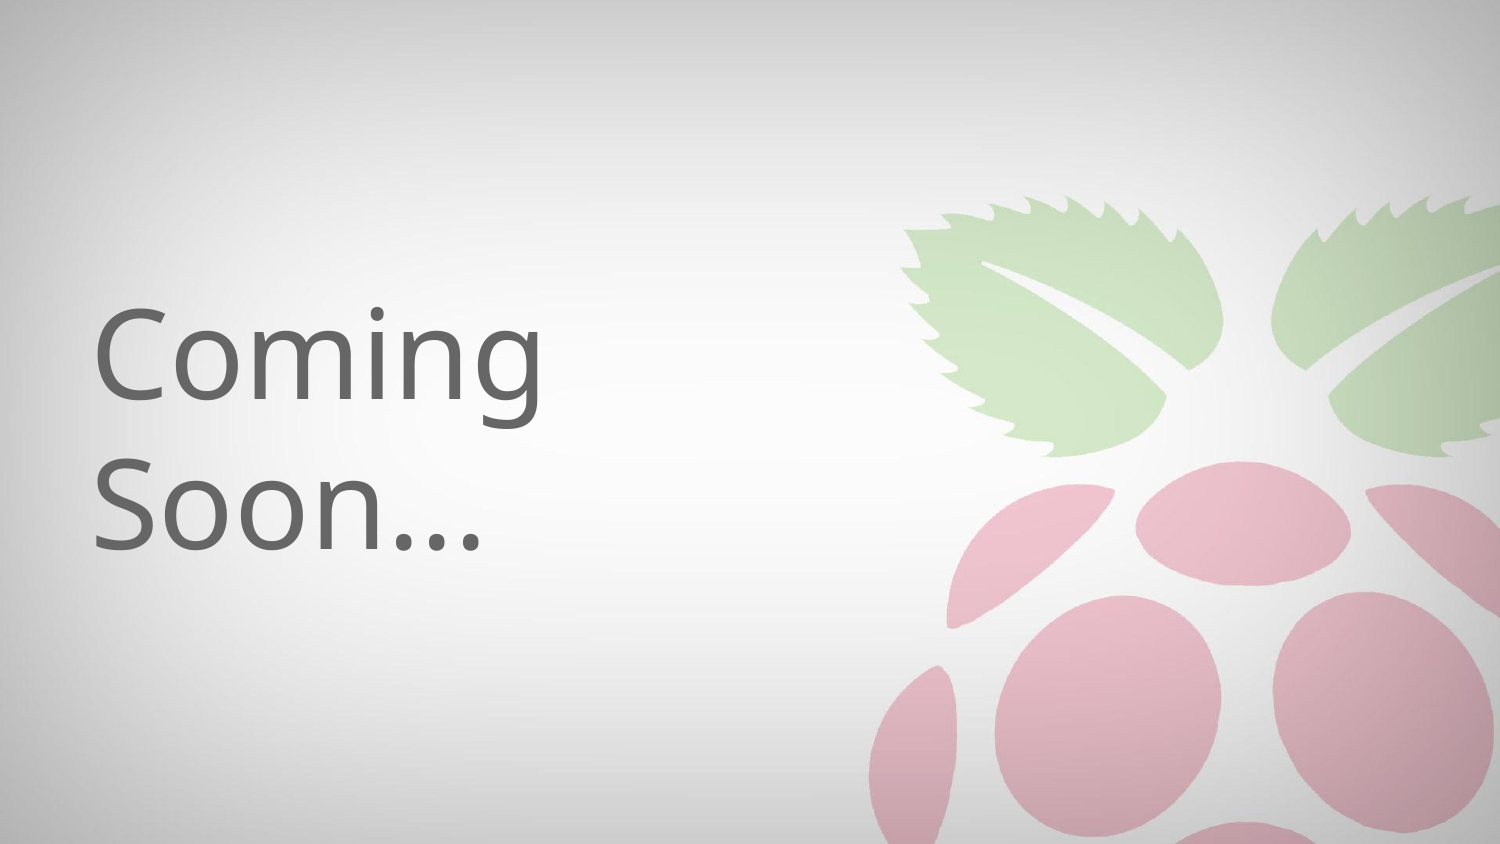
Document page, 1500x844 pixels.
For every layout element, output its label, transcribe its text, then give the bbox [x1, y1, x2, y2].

picture [0, 0, 1500, 844]
title Coming Soon... [75, 253, 1425, 590]
